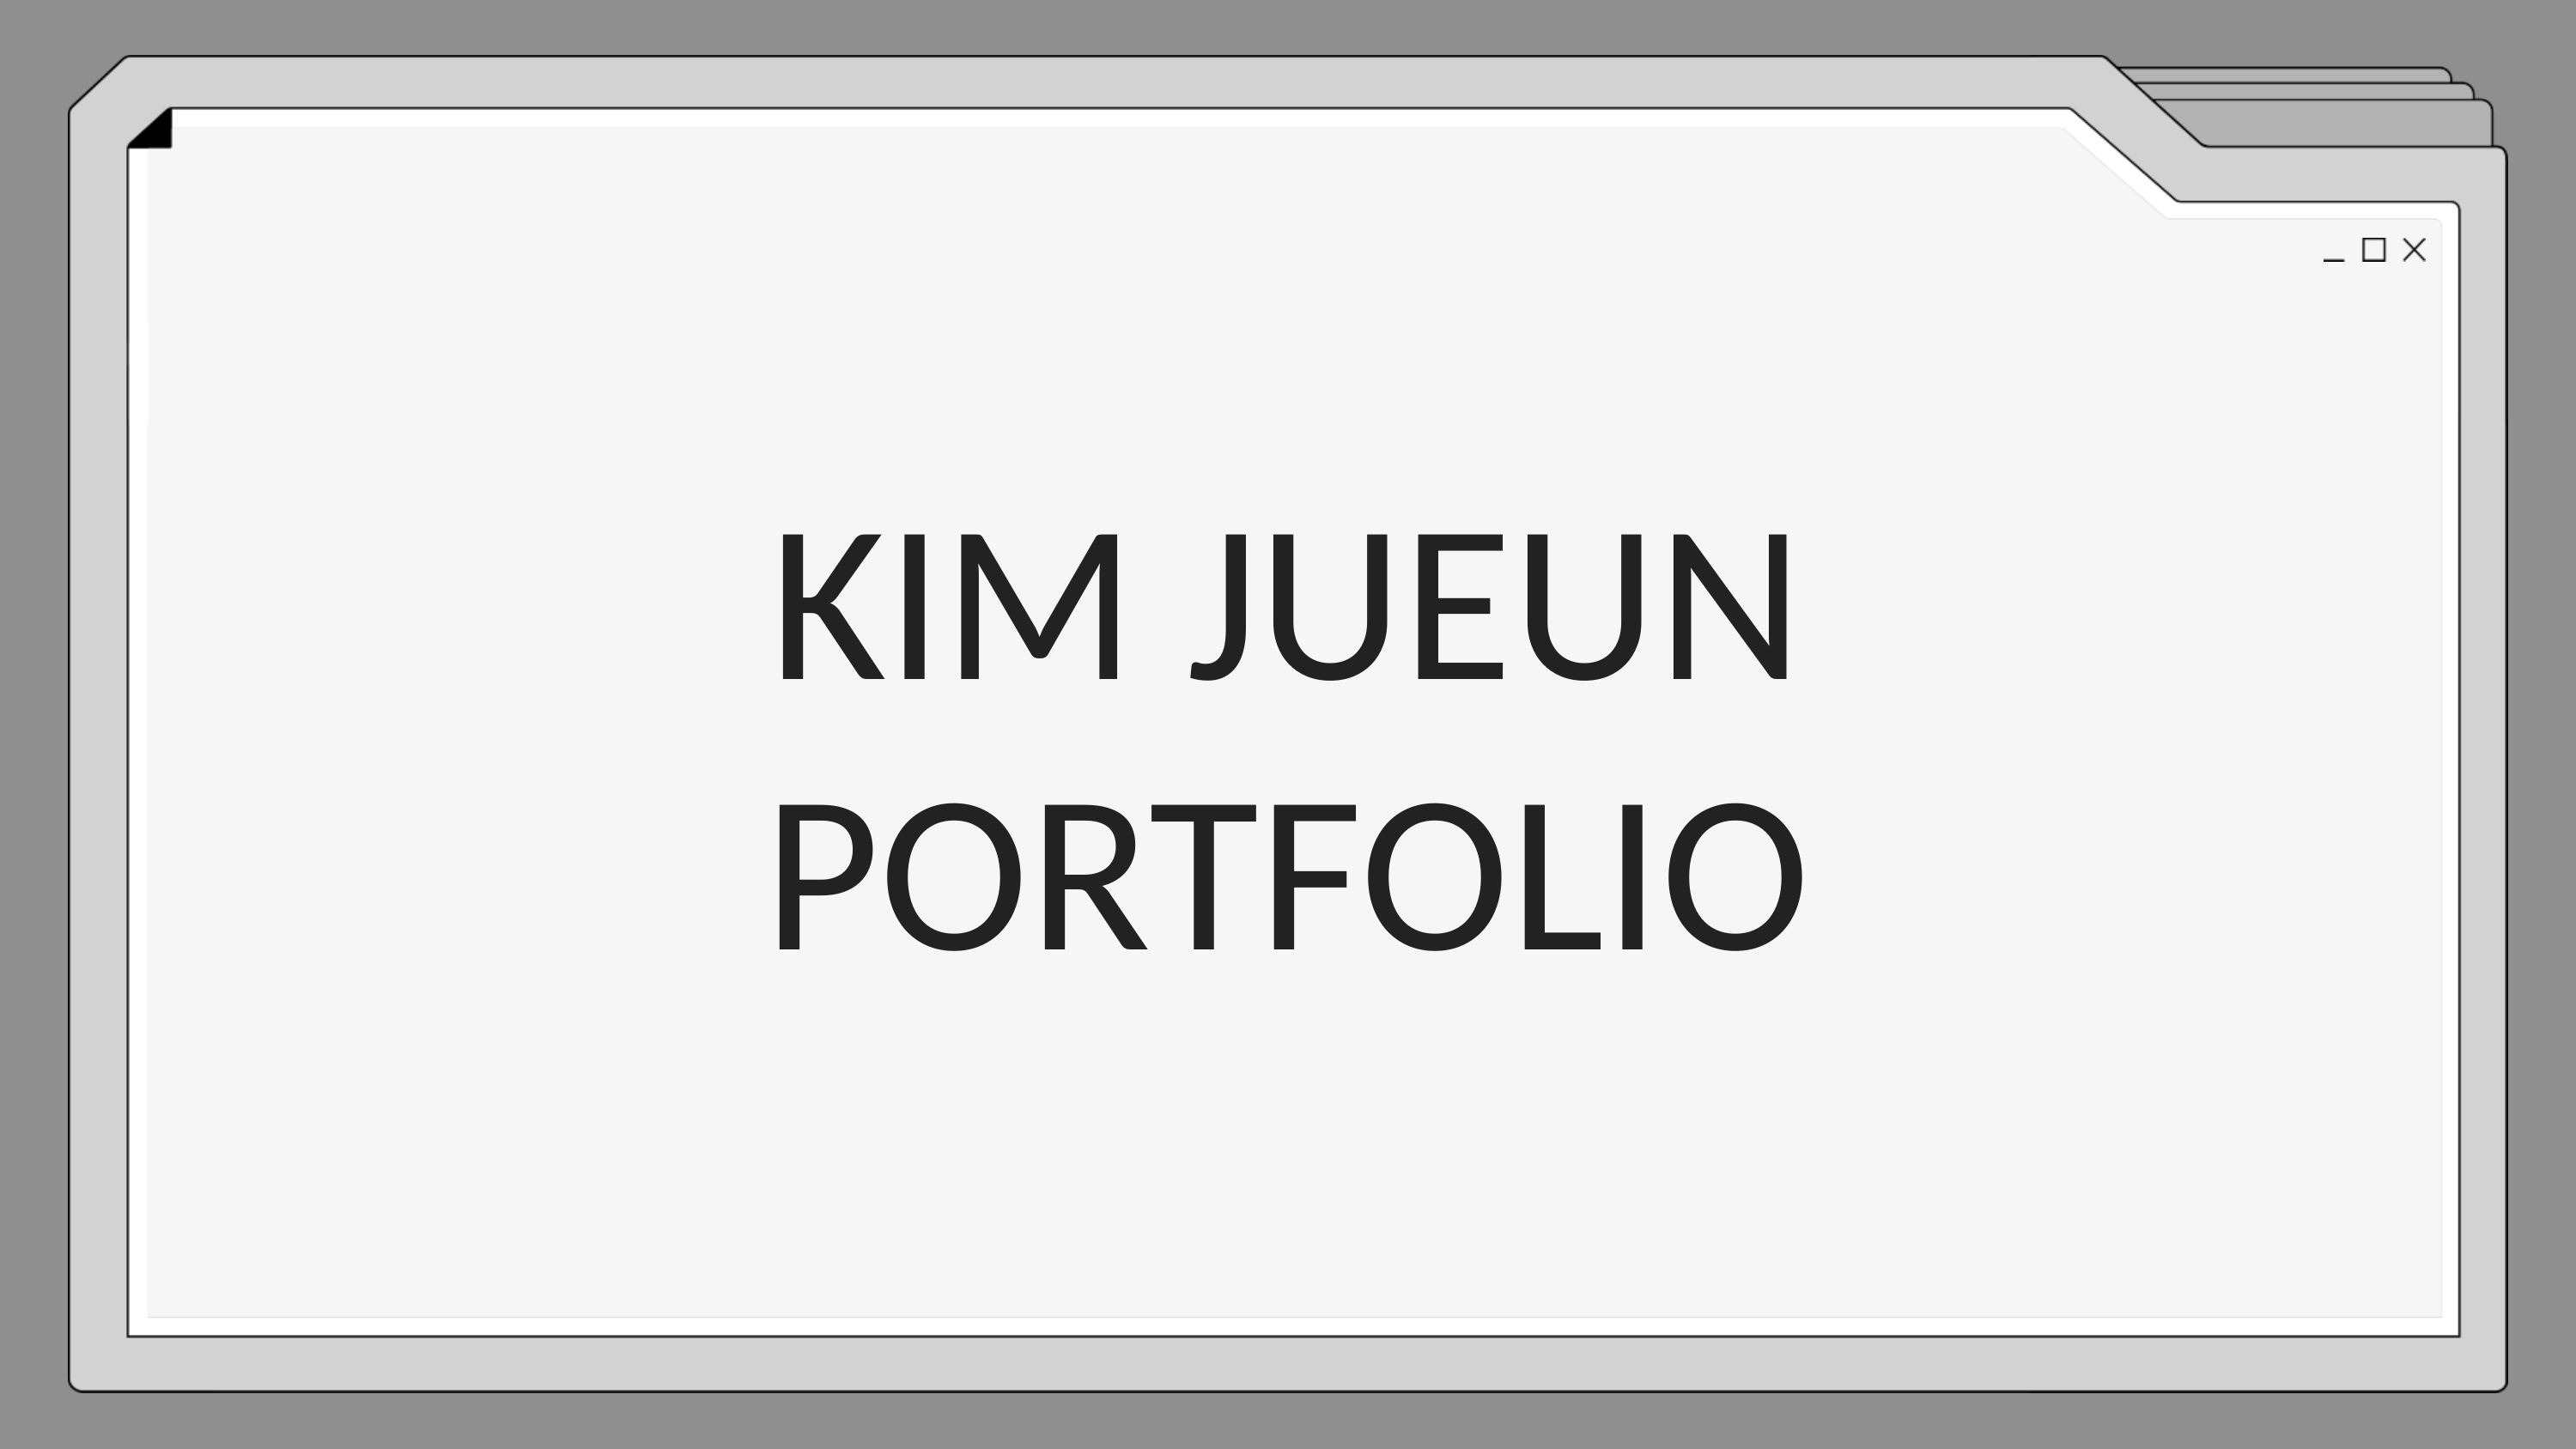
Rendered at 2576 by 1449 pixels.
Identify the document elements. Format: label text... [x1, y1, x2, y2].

text_box KIM JUEUN PORTFOLIO [429, 442, 2145, 1006]
picture [68, 55, 2508, 1393]
